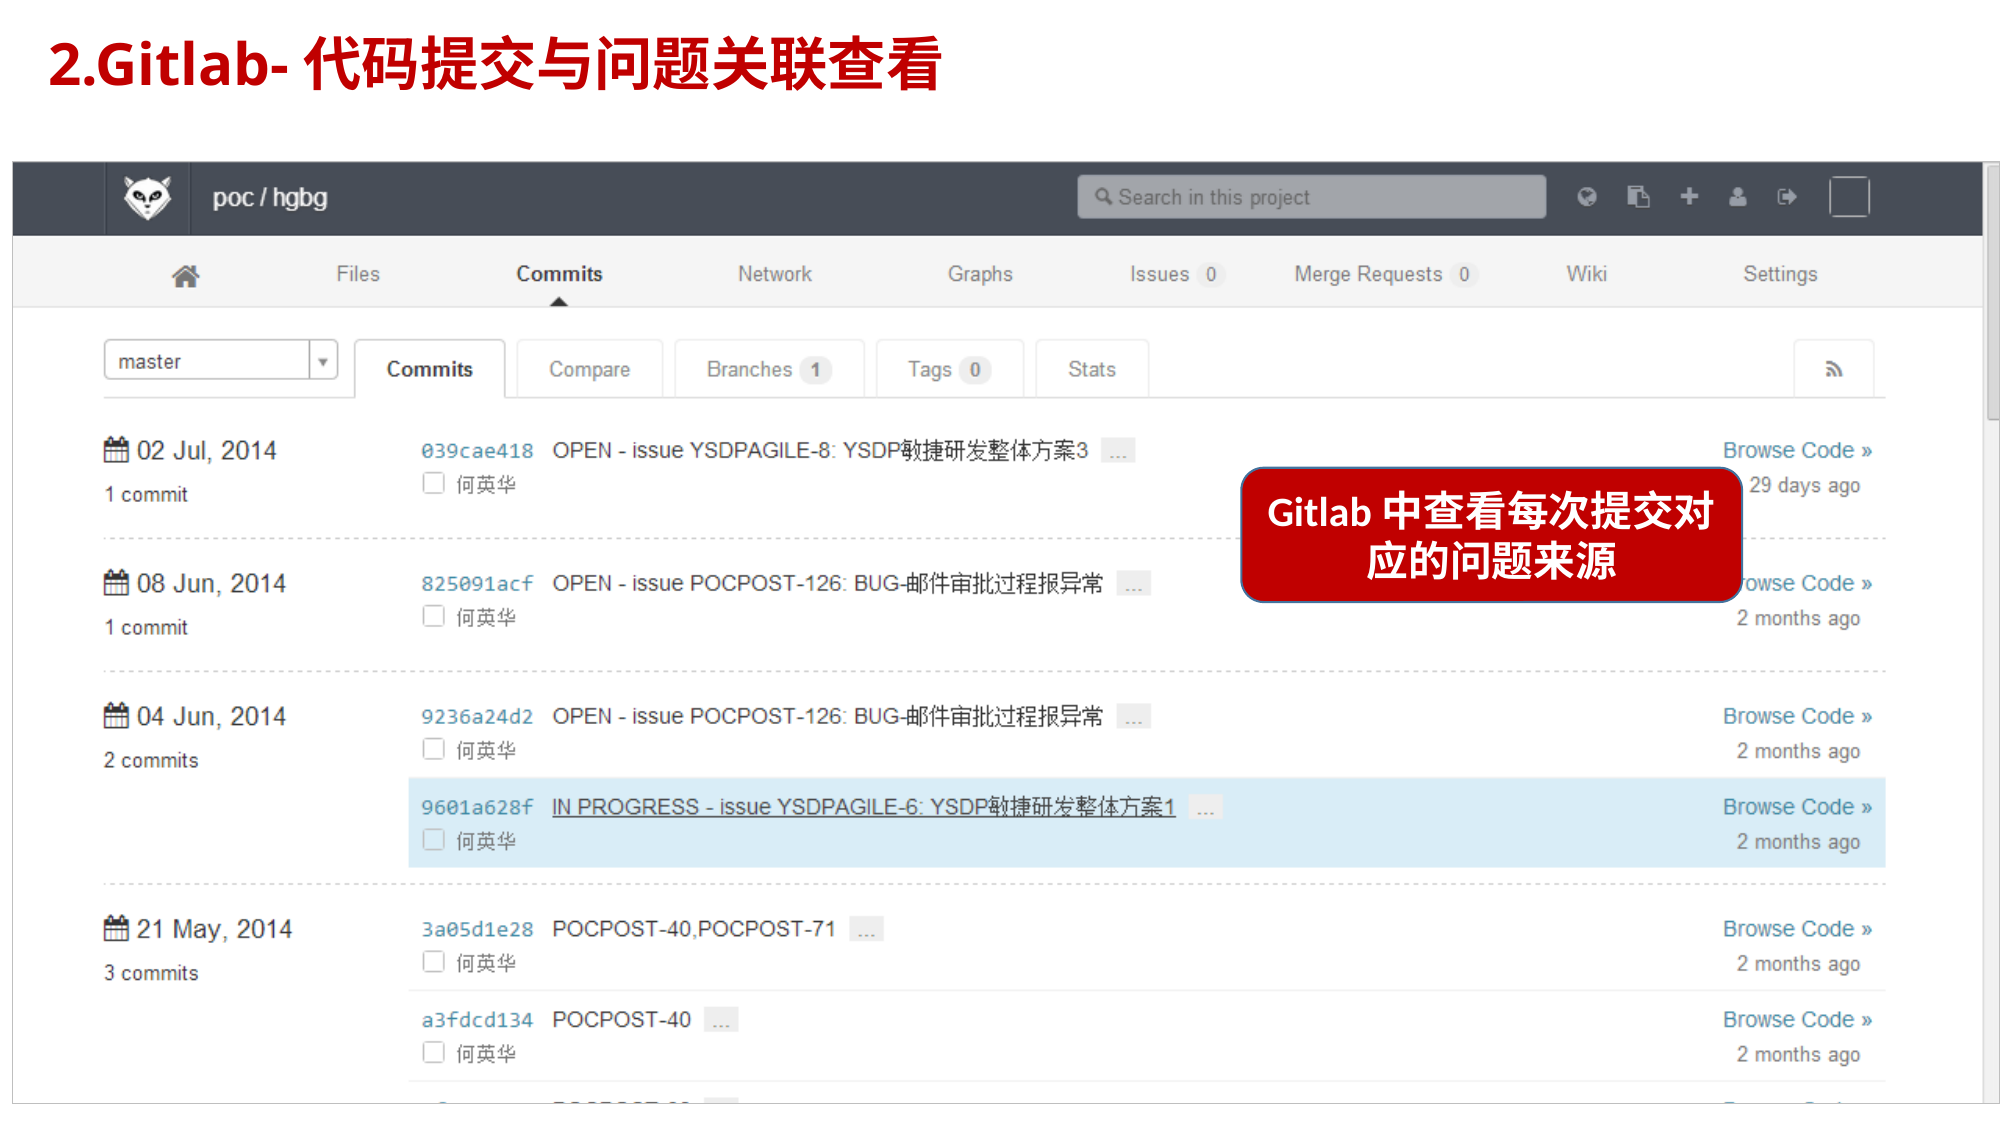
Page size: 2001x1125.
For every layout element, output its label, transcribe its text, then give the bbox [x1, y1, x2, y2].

picture [12, 161, 2000, 1104]
text_box 2.Gitlab-代码提交与问题关联查看 [34, 19, 1254, 112]
